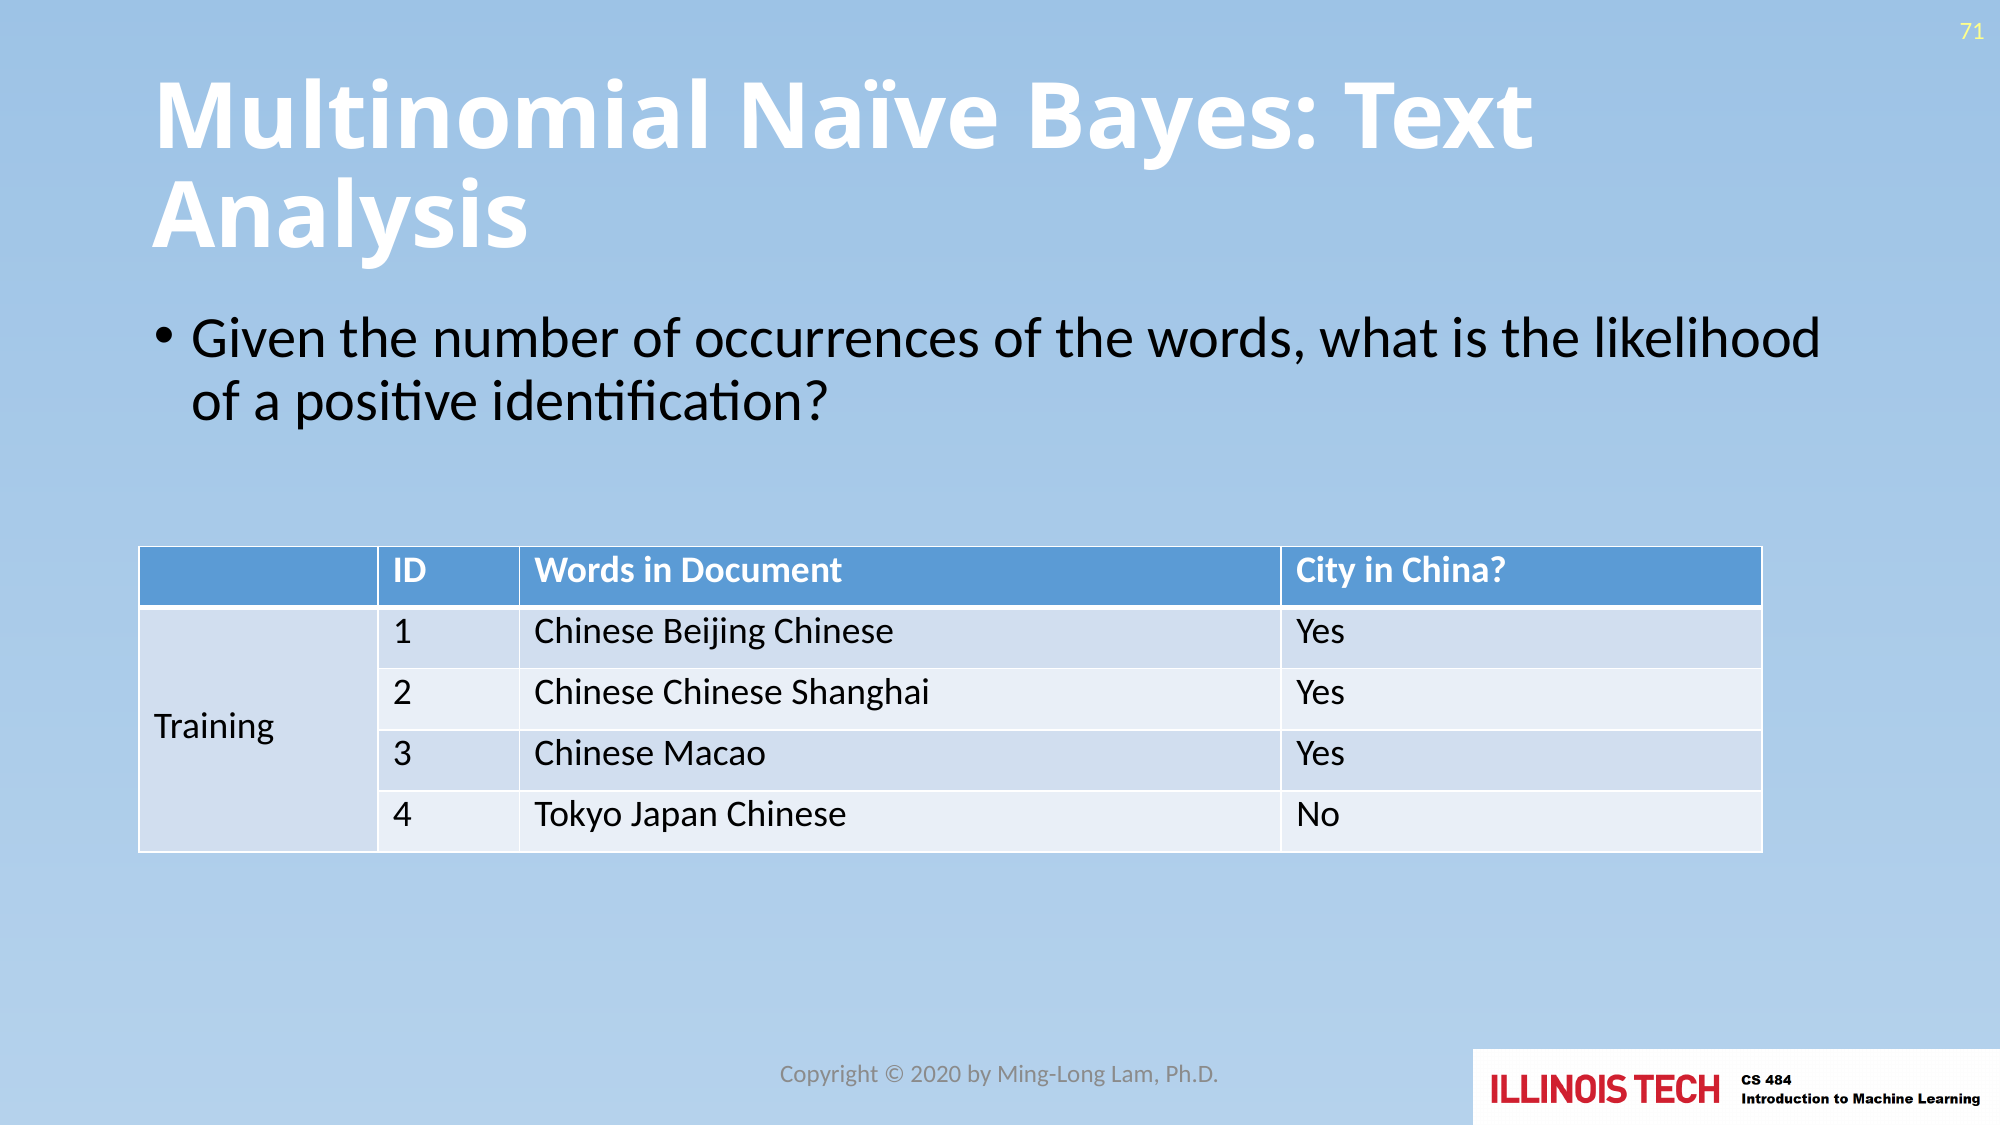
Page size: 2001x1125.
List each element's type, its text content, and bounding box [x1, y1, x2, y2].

table_cell Chinese Beijing Chinese [520, 610, 1280, 668]
slide_number 71 [1550, 0, 2000, 60]
table_header Words in Document [520, 547, 1280, 605]
title Multinomial Naïve Bayes: Text Analysis [137, 59, 1863, 278]
table_cell Yes [1282, 610, 1761, 668]
table_cell 2 [379, 669, 519, 729]
table_header [140, 547, 377, 605]
list Given the number of occurrences of the words, what is the likelihood of a positive identification? [139, 299, 1864, 547]
table_cell Yes [1282, 731, 1761, 790]
table_cell Chinese Chinese Shanghai [520, 669, 1280, 729]
table_cell 1 [379, 610, 519, 668]
table_header ID [379, 547, 519, 605]
table_cell Yes [1282, 669, 1761, 729]
table_cell Tokyo Japan Chinese [520, 792, 1280, 851]
table_cell No [1282, 792, 1761, 851]
table_cell Chinese Macao [520, 731, 1280, 790]
table_cell 4 [379, 792, 519, 851]
table_cell 3 [379, 731, 519, 790]
footer Copyright © 2020 by Ming-Long Lam, Ph.D. [662, 1042, 1338, 1103]
table_cell Training [140, 610, 377, 851]
table_header City in China? [1282, 547, 1761, 605]
picture [1473, 1049, 2000, 1125]
